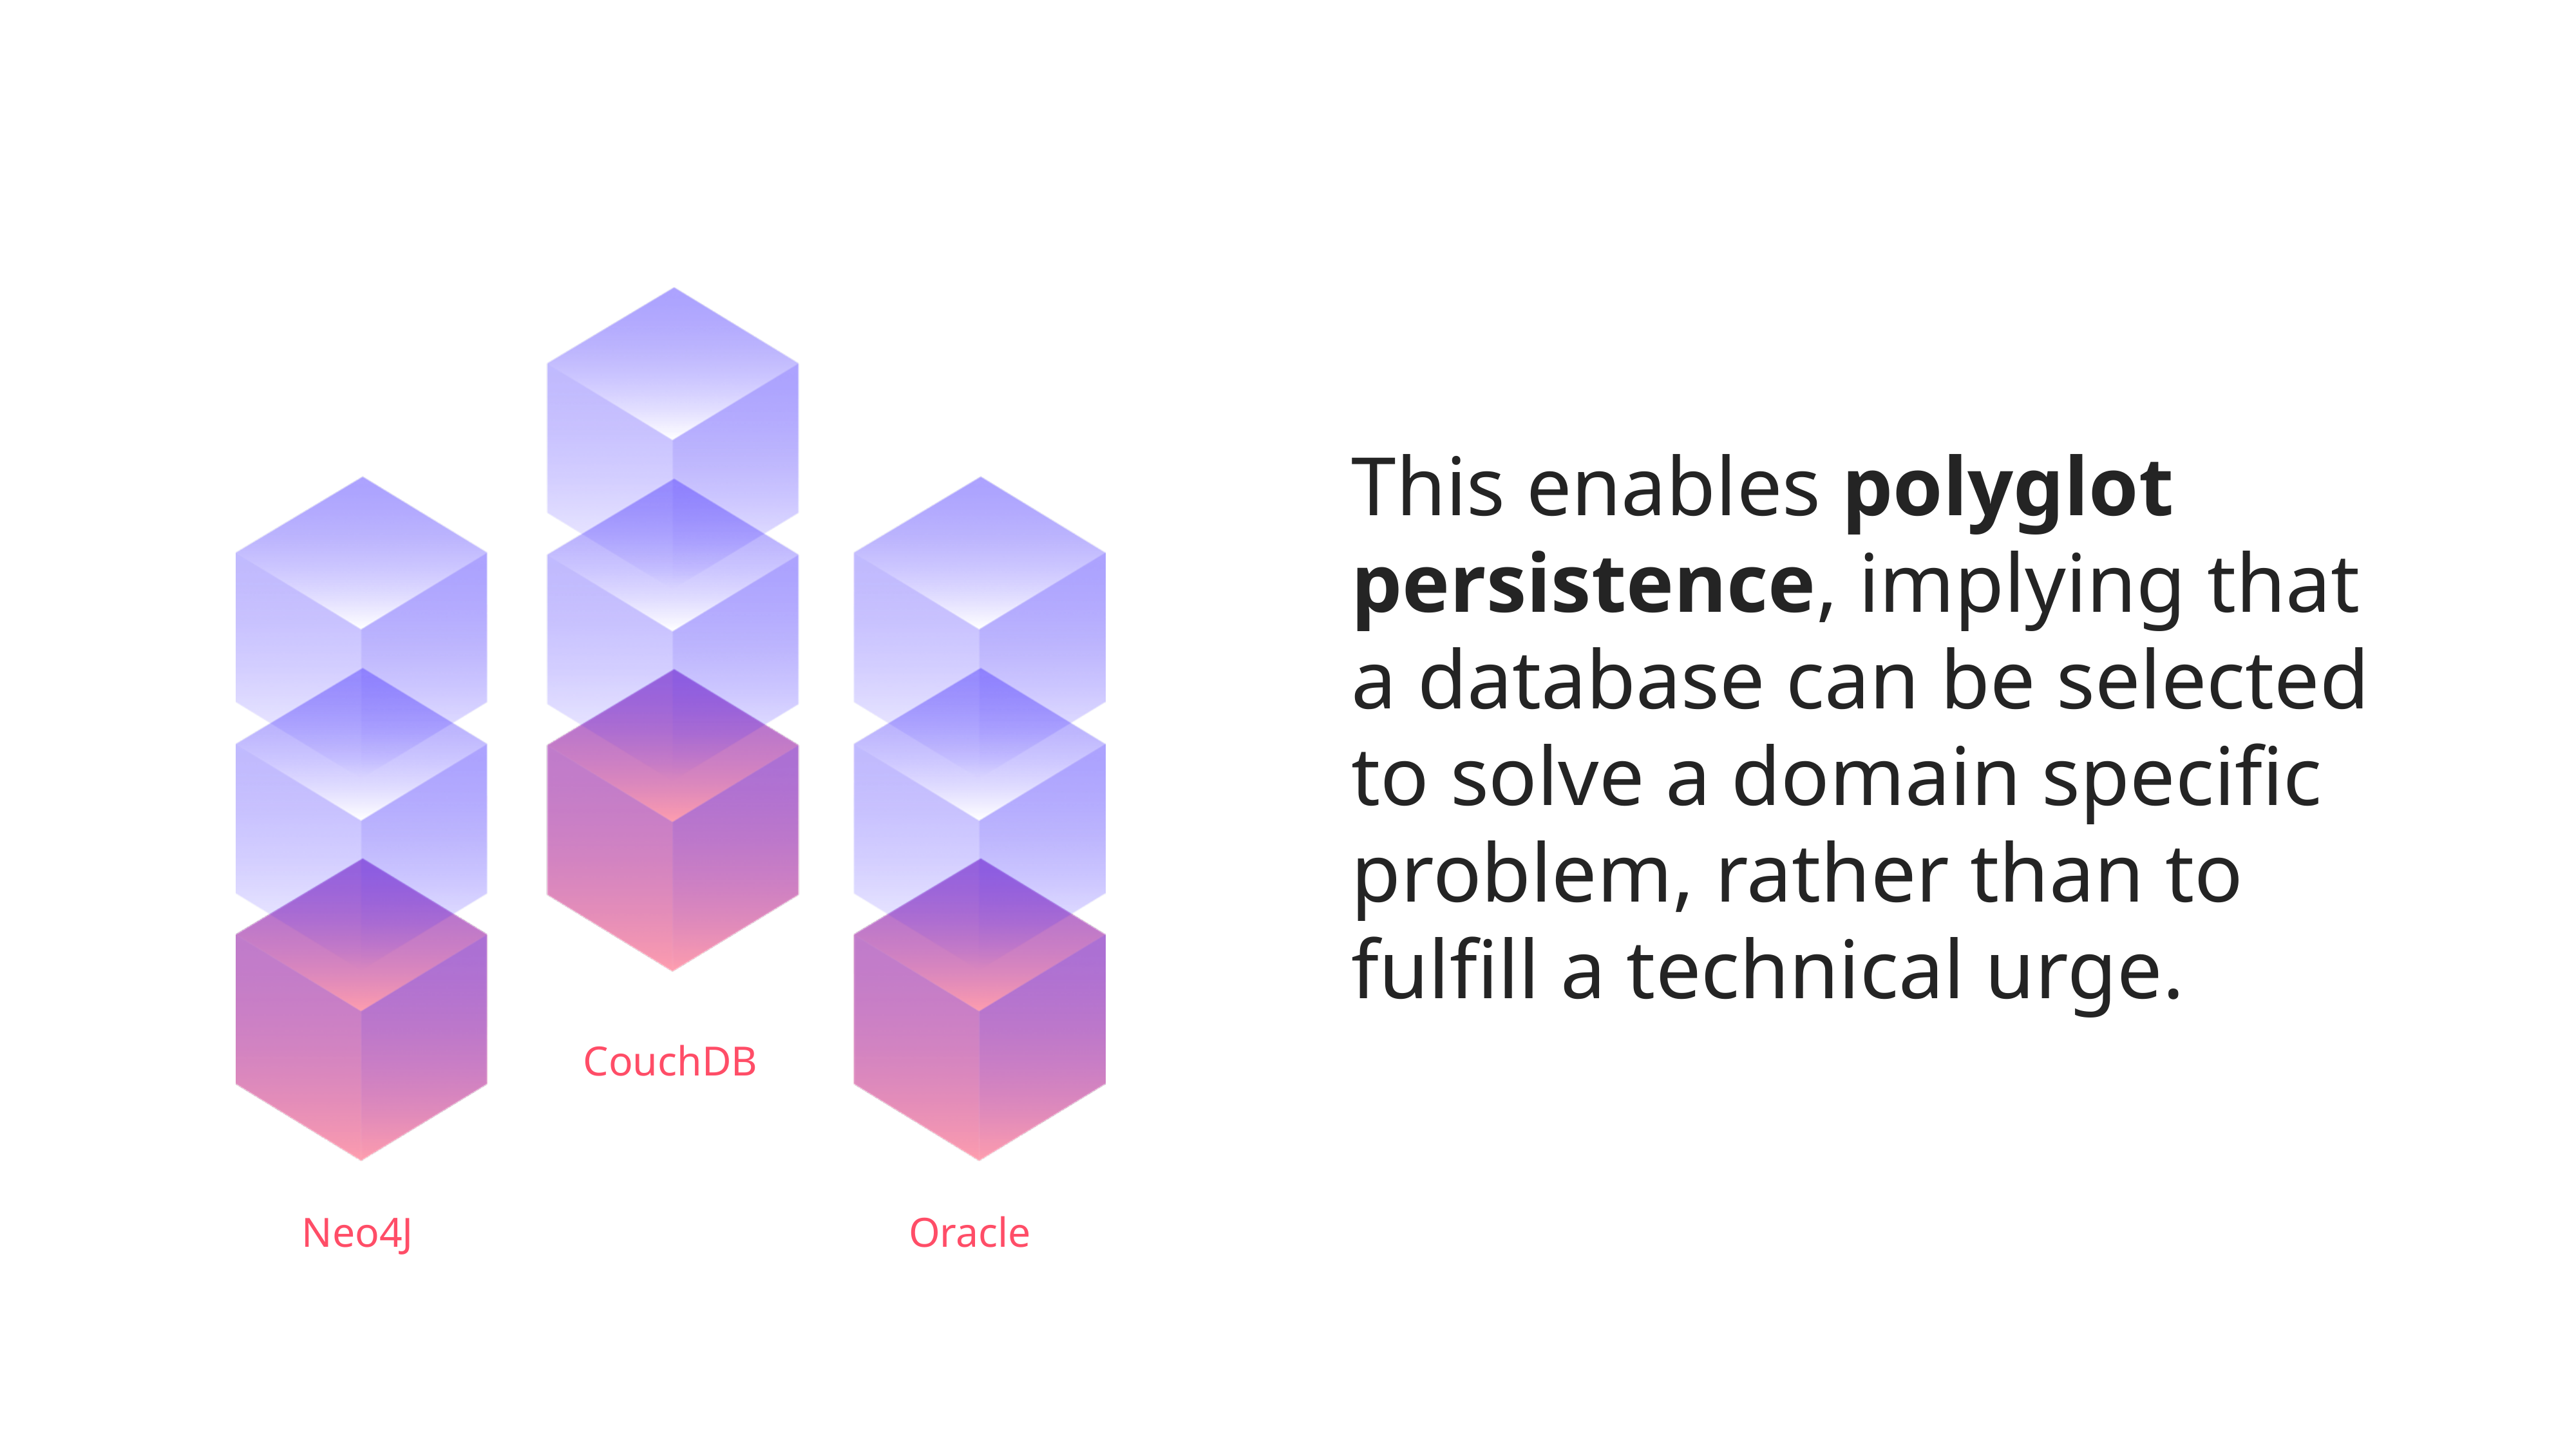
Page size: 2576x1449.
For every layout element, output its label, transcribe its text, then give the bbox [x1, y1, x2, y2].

picture [236, 287, 1106, 1162]
text_box Oracle [903, 1201, 1037, 1260]
text_box Neo4J [296, 1201, 419, 1260]
list This enables polyglot persistence, implying that a database can be selected to solve a domain specific problem, rather than to fulfill a technical urge. [1351, 126, 2423, 1322]
